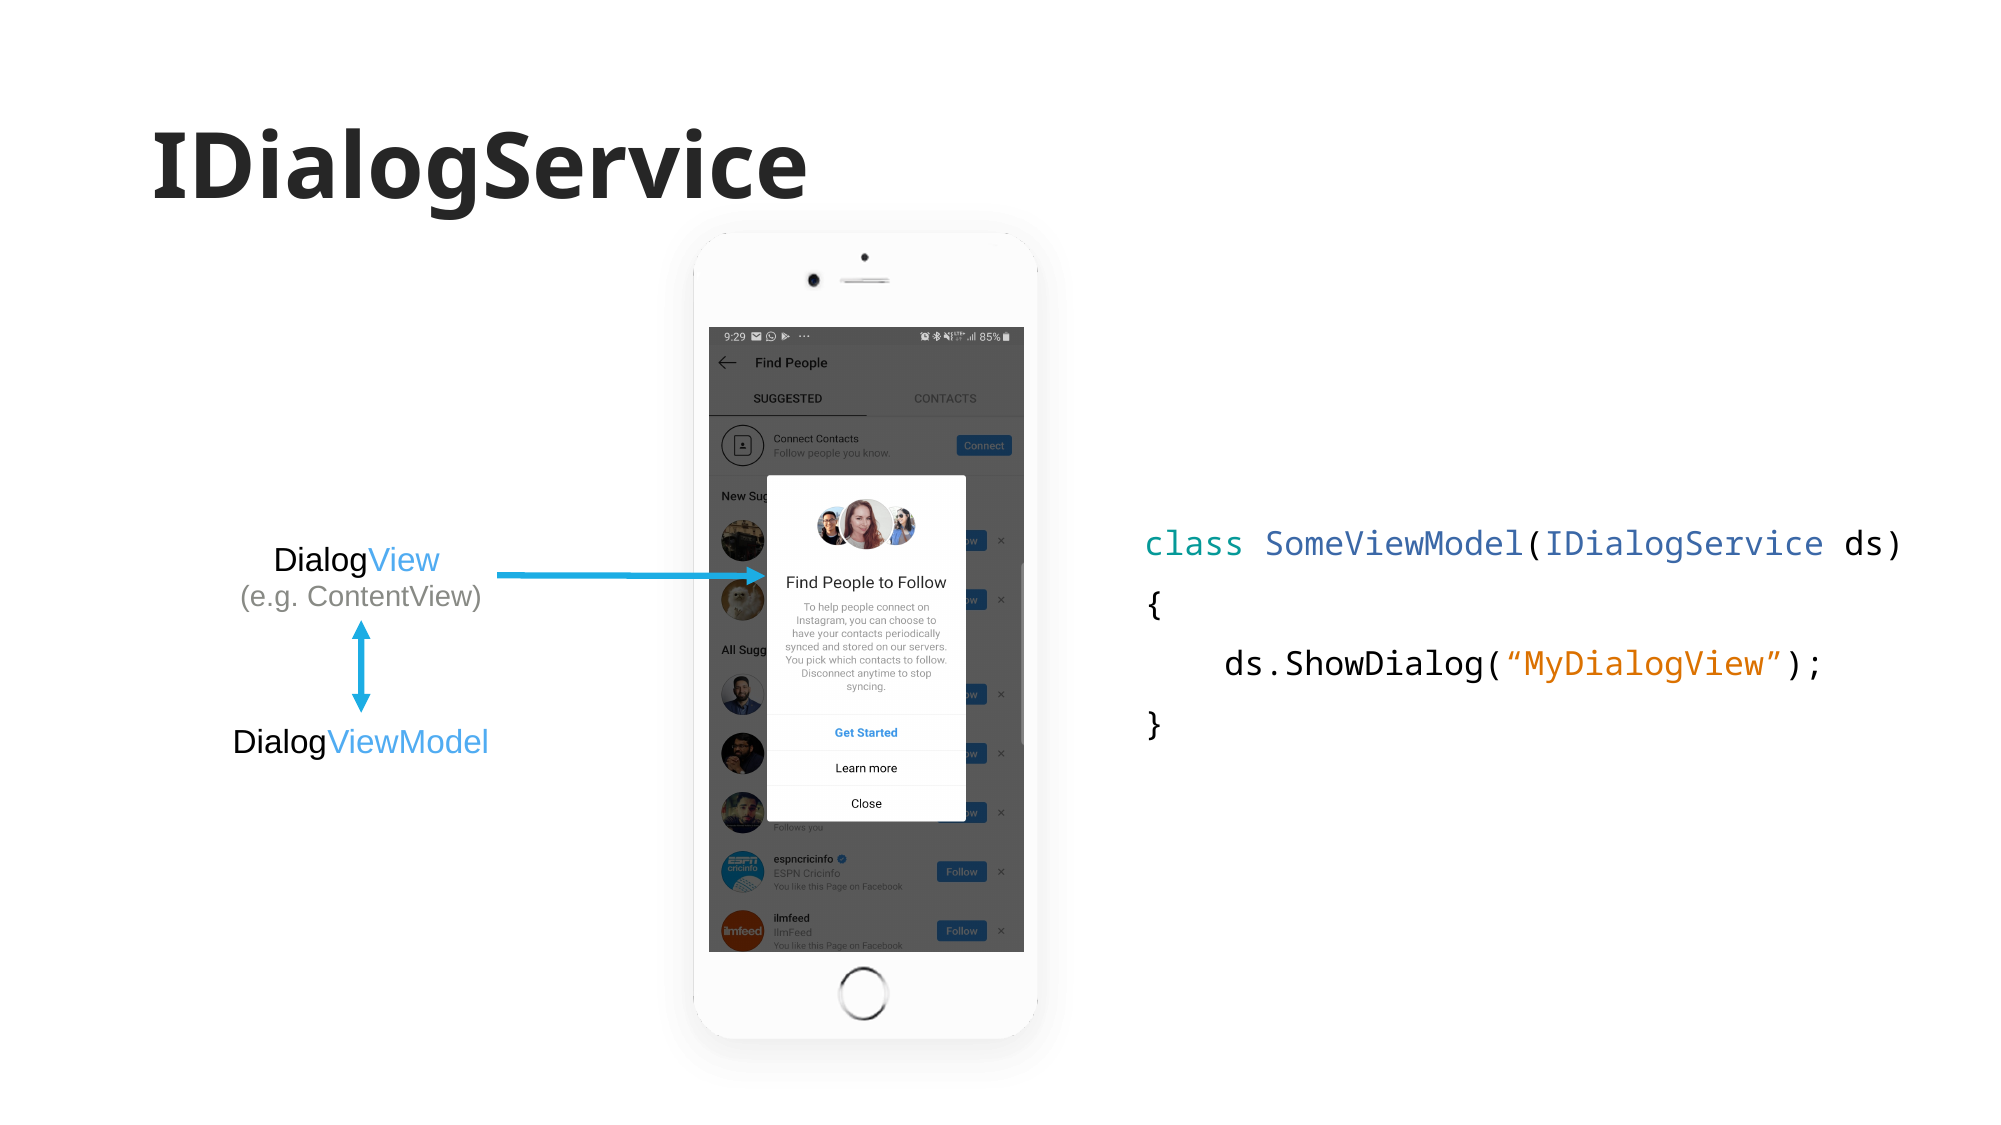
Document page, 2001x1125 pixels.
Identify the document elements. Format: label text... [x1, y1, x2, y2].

picture [657, 203, 1074, 1089]
title IDialogService [137, 59, 1863, 278]
text_box DialogView (e.g. ContentView) [225, 530, 498, 621]
text_box class SomeViewModel(IDialogService ds) { ds.ShowDialog(“MyDialogView”); } [1129, 495, 1924, 750]
text_box DialogViewModel [217, 712, 505, 768]
